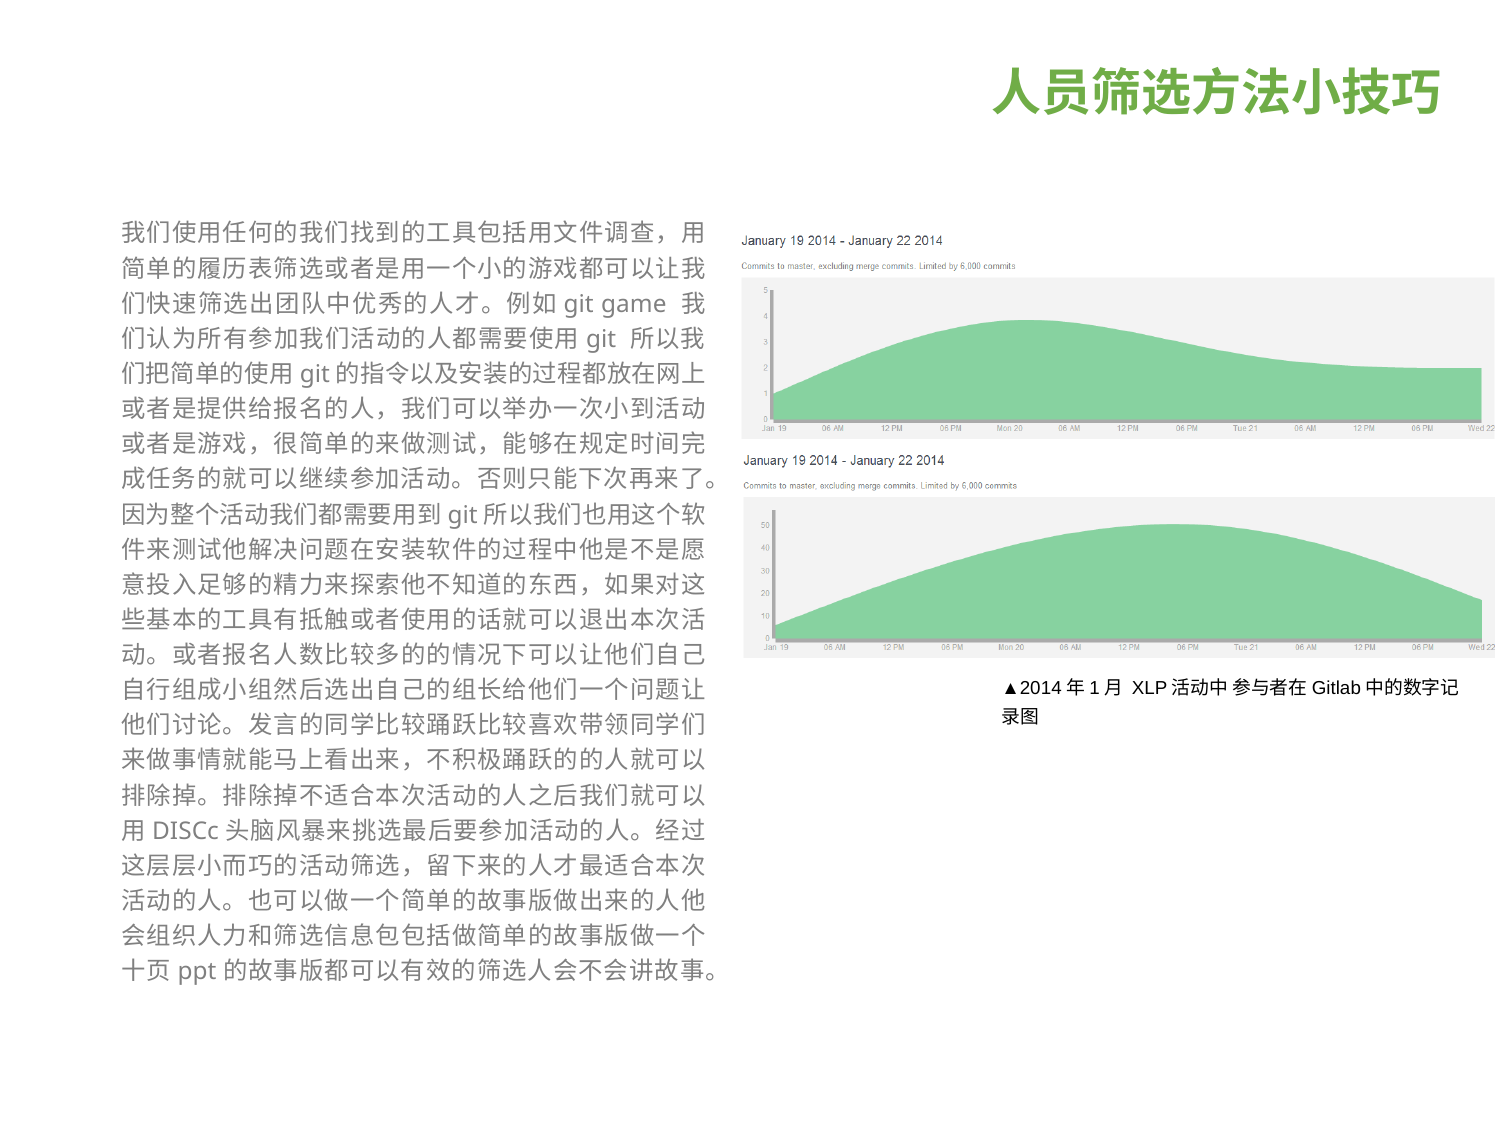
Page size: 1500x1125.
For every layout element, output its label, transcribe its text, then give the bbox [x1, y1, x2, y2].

title 人员筛选方法小技巧 [0, 35, 1500, 129]
picture [736, 228, 1498, 443]
list 我们使用任何的我们找到的工具包括用文件调查，用简单的履历表筛选或者是用一个小的游戏都可以让我们快速筛选出团队中优秀的人才。例如git game 我们认为所有参加我们活动的人都需要使用git 所以我们把简单的使用git的指令以及安装的过程都放在网上或者是提供给报名的人，我们可以举办一次小到活动或者是游戏，很简单的来做测试，能够在规定时间完成任务的就可以继续参加活动。否则只能下次再来了。因为整个活动我们都需要用到git所以我们也用这个软件来测试他解决问题在安装软件的过程中他是不是愿意投入足够的精力来探索他不知道的东西，如果对这些基本的工具有抵触或者使用的话就可以退出本次活动。或者报名人数比较多的的情况下可以让他们自己自行组成小组然后选出自己的组长给他们一个问题让他们讨论。发言的同学比较踊跃比较喜欢带领同学们来做事情就能马上看出来，不积极踊跃的的人就可以排除掉。排除掉不适合本次活动的人之后我们就可以用DISCc头脑风暴来挑选最后要参加活动的人。经过这层层小而巧的活动筛选，留下来的人才最适合本次活动的人。也可以做一个简单的故事版做出来的人他会组织人力和筛选信息包包括做简单的故事版做一个十页ppt的故事版都可以有效的筛选人会不会讲故事。 [106, 204, 721, 1014]
picture [738, 449, 1499, 662]
text_box ▲2014年1月 XLP活动中 参与者在Gitlab中的数字记录图 [986, 662, 1483, 735]
